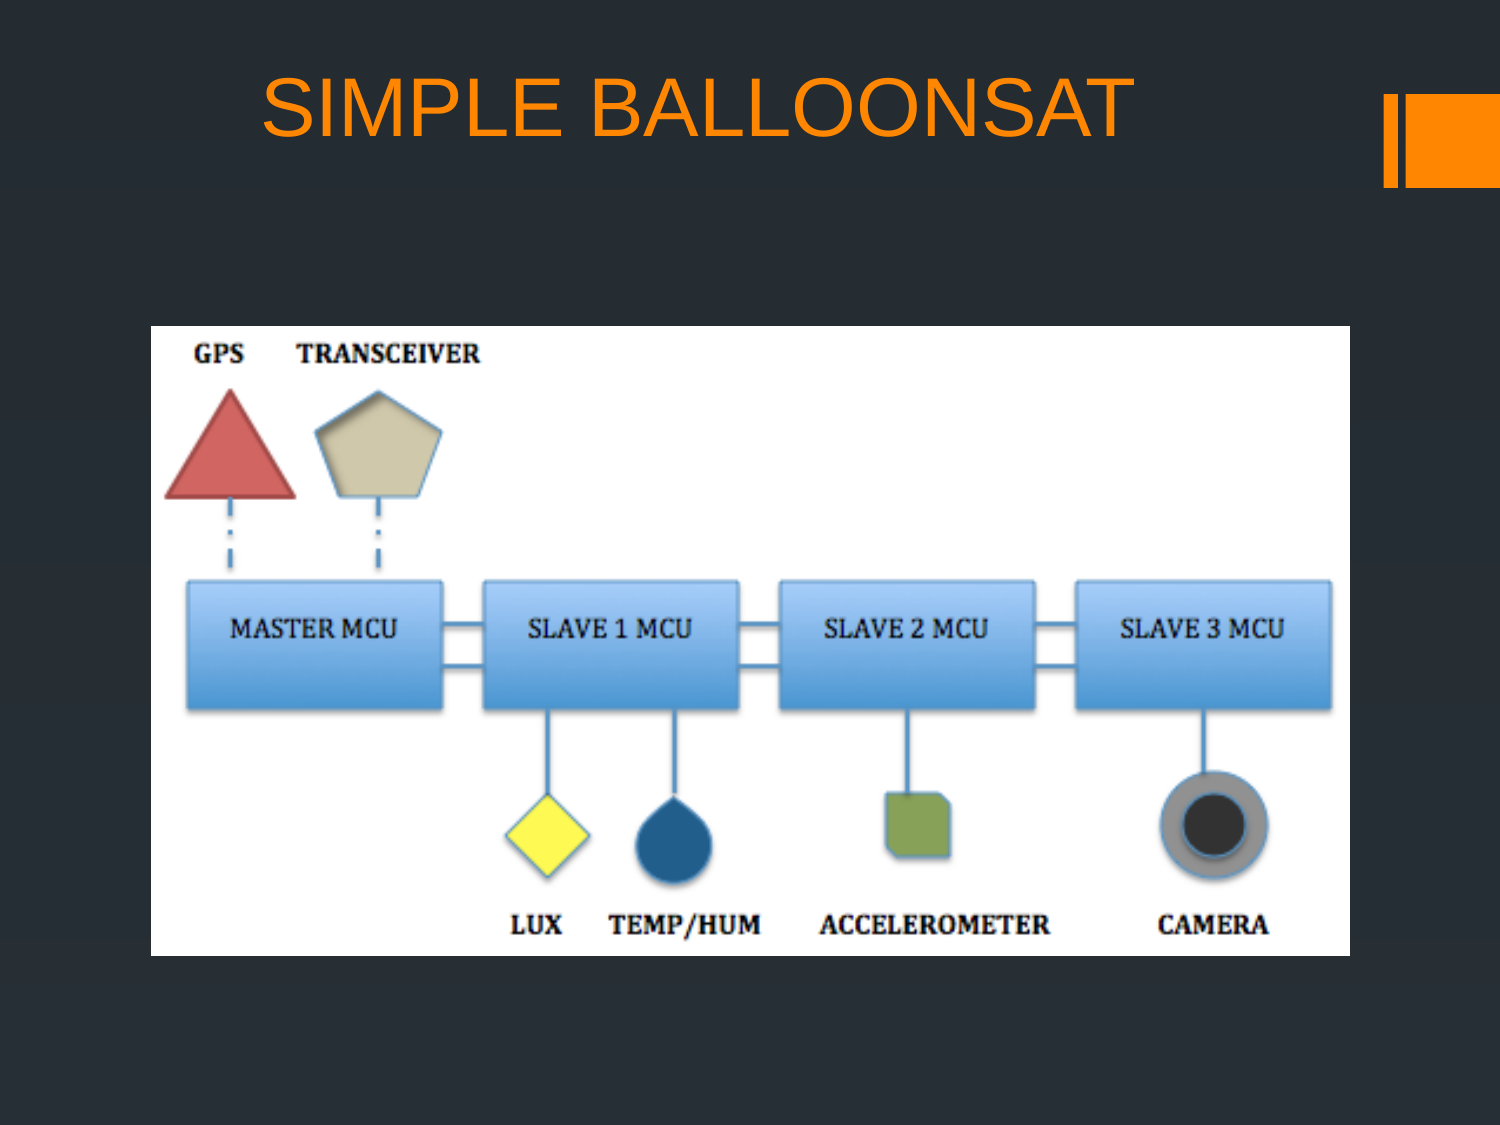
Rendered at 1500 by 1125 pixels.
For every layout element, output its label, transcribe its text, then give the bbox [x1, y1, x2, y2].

picture [151, 326, 1350, 957]
title SIMPLE BALLOONSAT [98, 38, 1299, 161]
